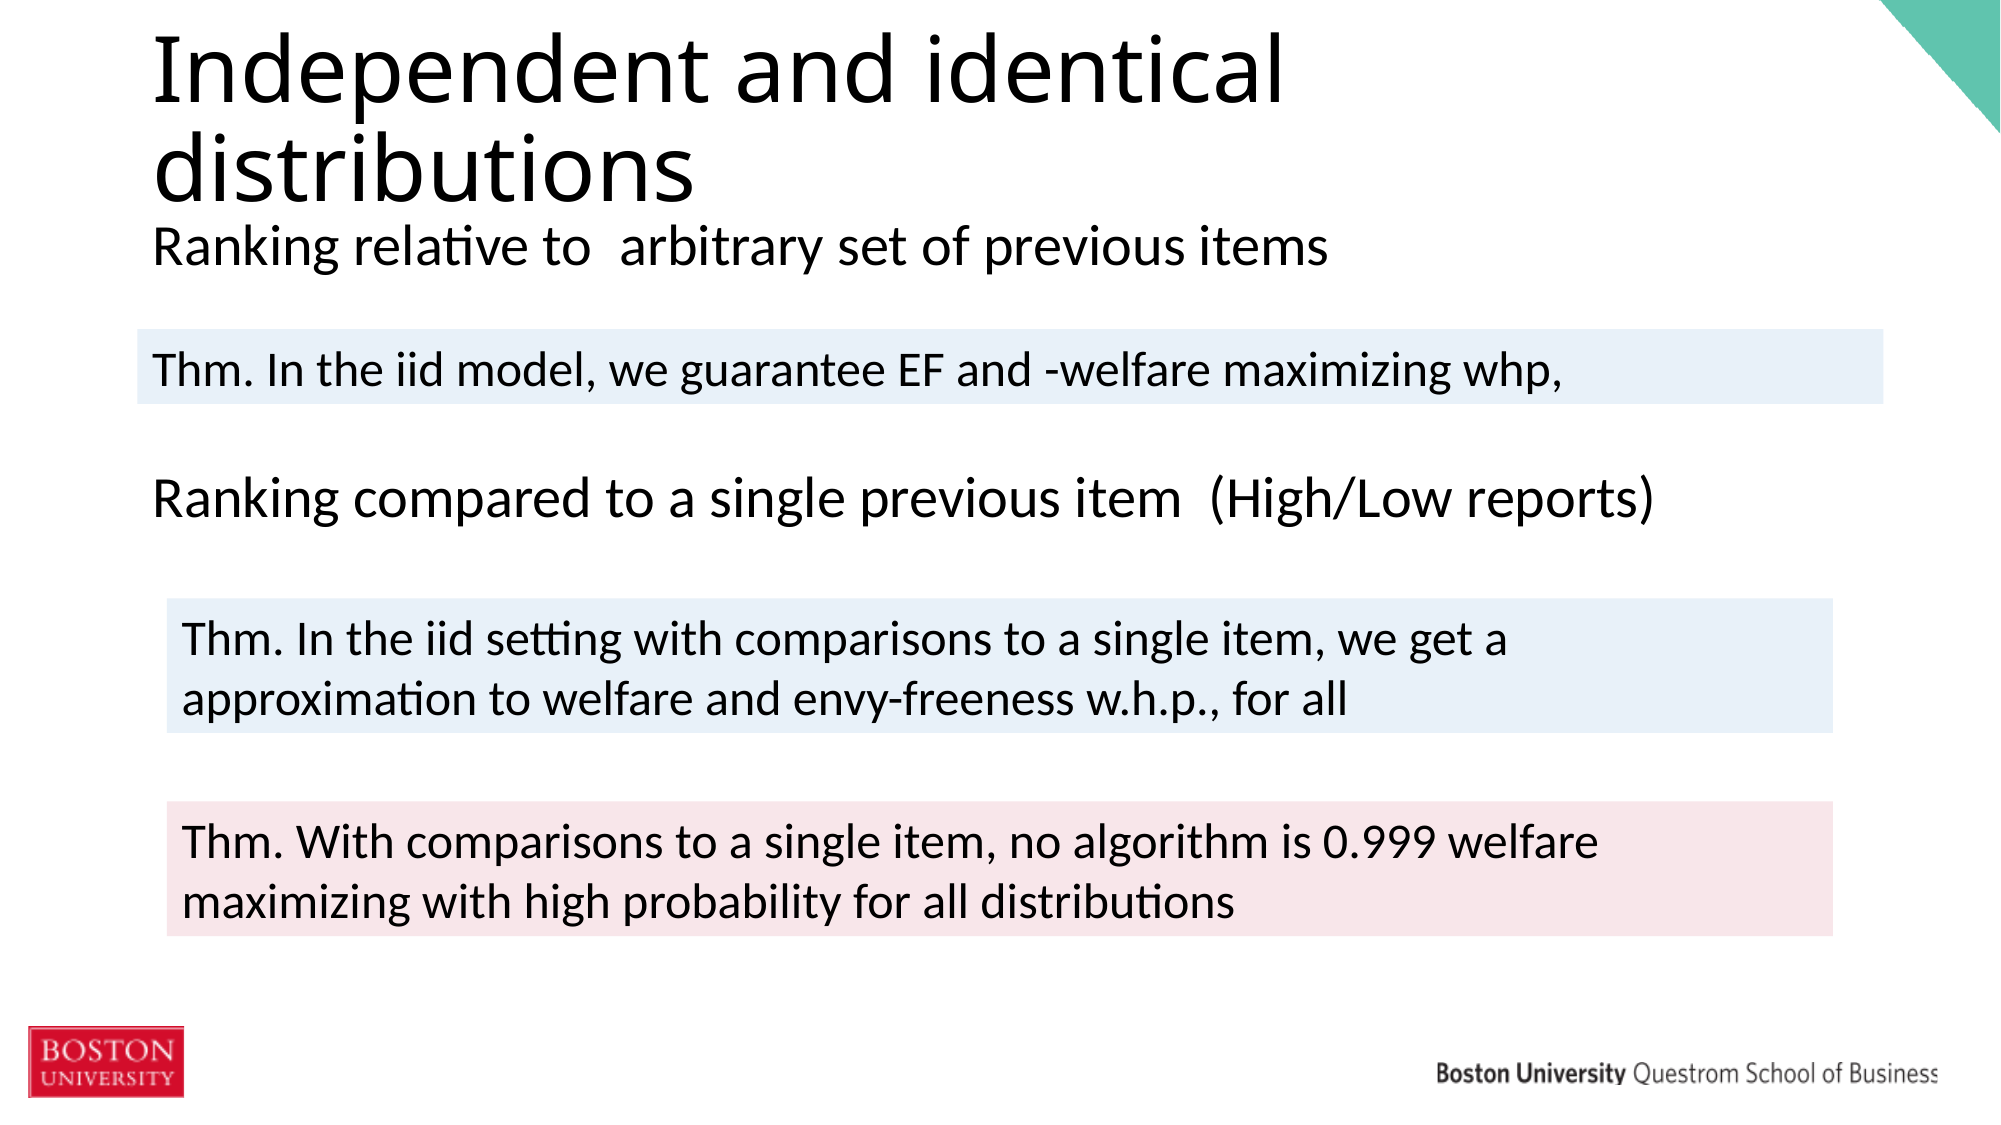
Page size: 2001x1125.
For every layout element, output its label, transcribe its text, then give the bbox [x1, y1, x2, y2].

title Independent and identical distributions [137, 59, 1863, 185]
list Ranking relative to arbitrary set of previous items Ranking compared to a single previous item (High/Low reports) [137, 207, 1912, 1014]
picture [1821, 0, 2001, 159]
text_box Thm. With comparisons to a single item, no algorithm is 0.999 welfare maximizing with high probability for all distributions [166, 801, 1833, 937]
